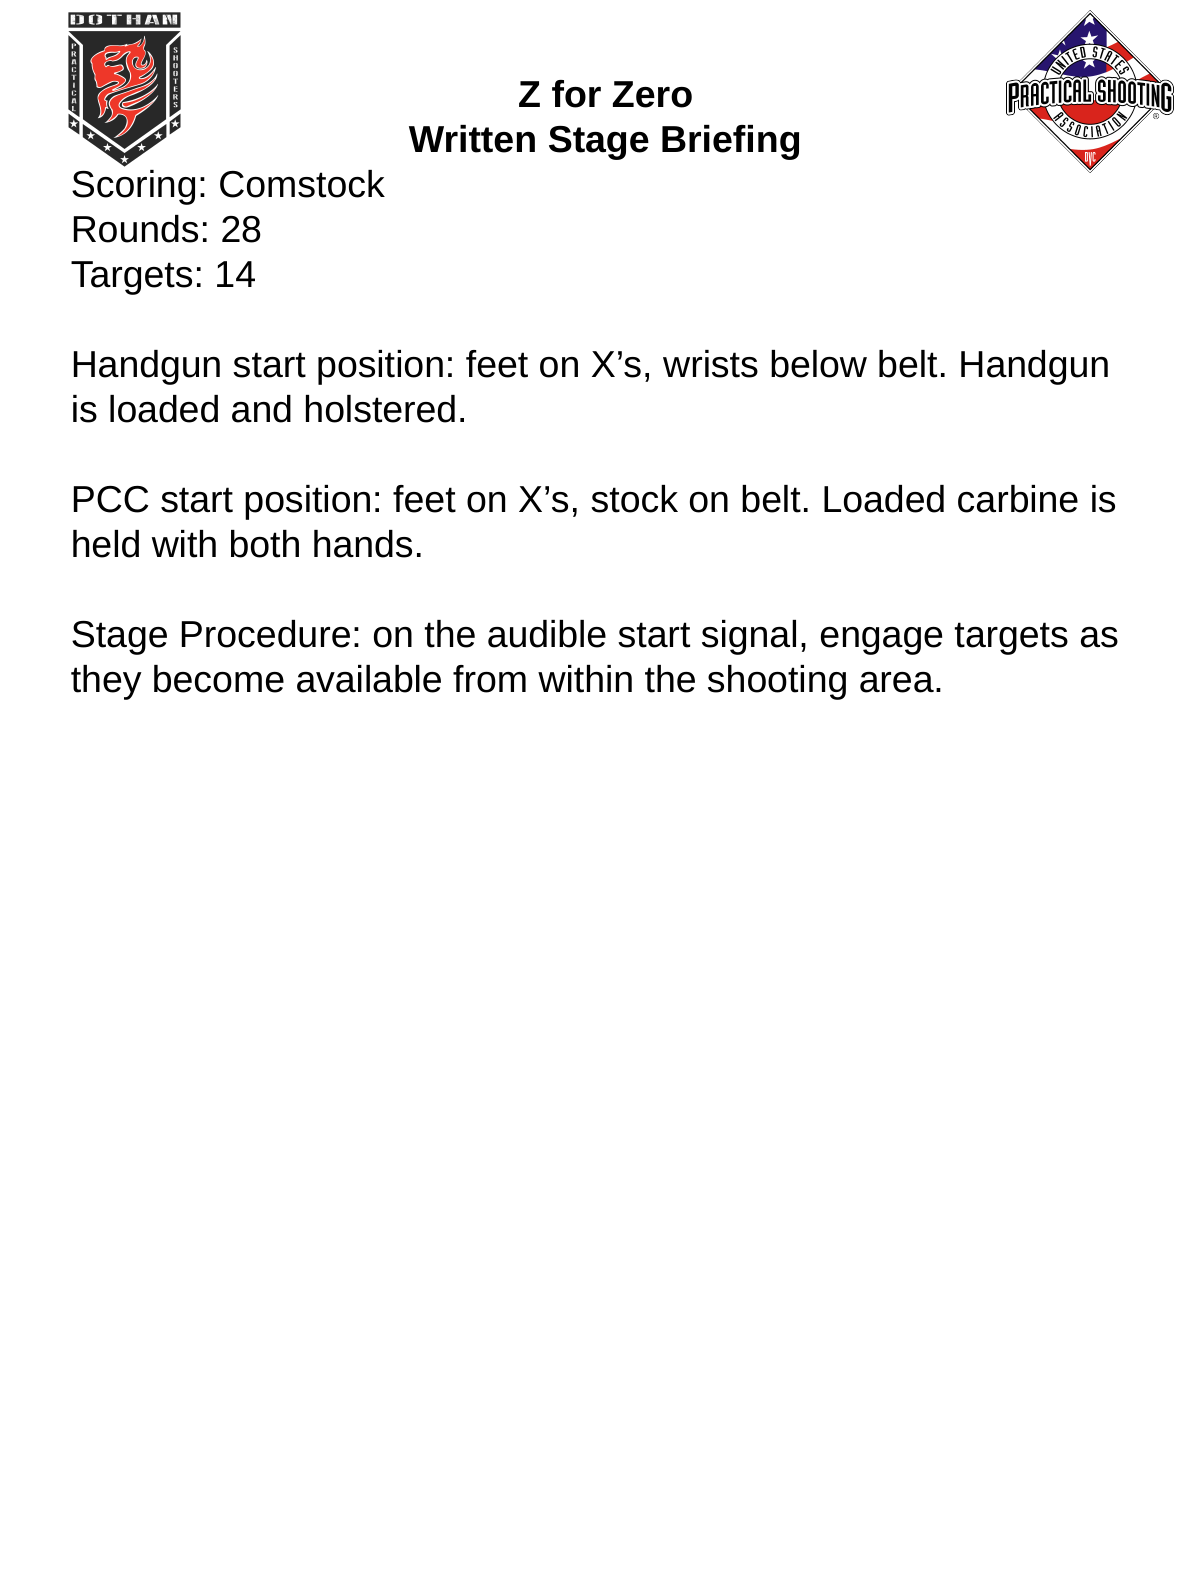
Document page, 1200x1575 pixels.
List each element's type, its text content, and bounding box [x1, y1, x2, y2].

text_box Z for Zero Written Stage Briefing Scoring: Comstock Rounds: 28 Targets: 14 Handgun start position: feet on X’s, wrists below belt. Handgun is loaded and holstered. PCC start position: feet on X’s, stock on belt. Loaded carbine is held with both hands. Stage Procedure: on the audible start signal, engage targets as they become available from within the shooting area. [56, 63, 1156, 708]
picture [1006, 10, 1175, 173]
picture [44, 9, 205, 170]
